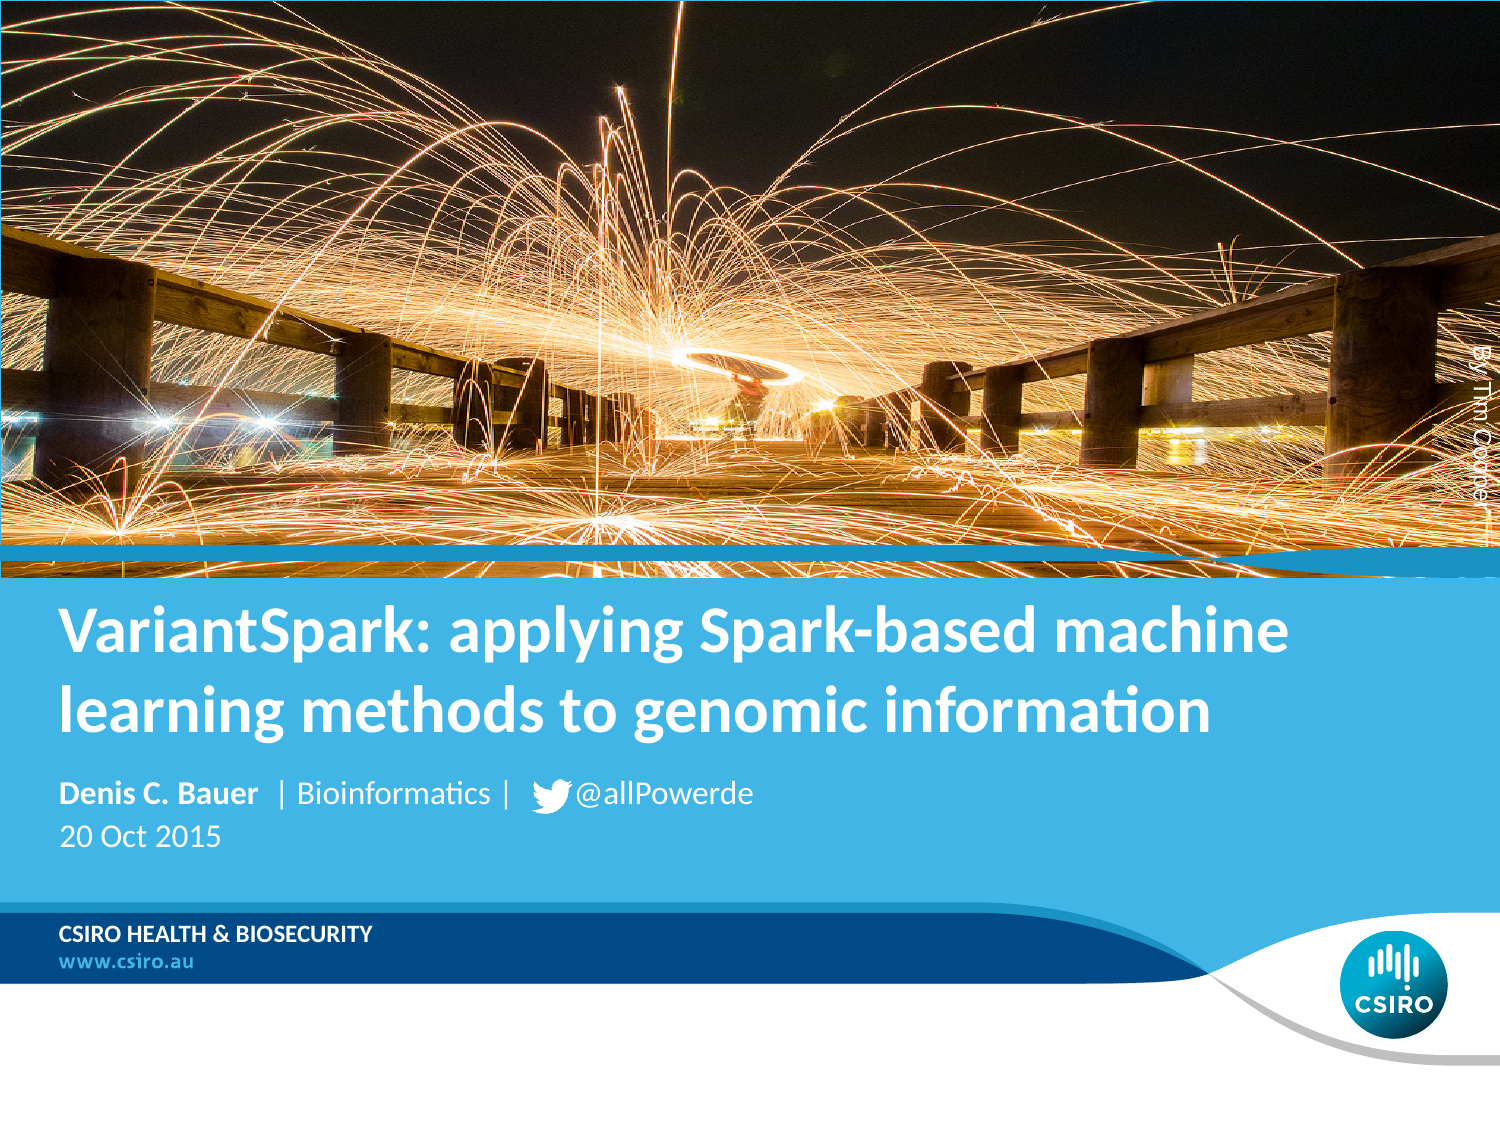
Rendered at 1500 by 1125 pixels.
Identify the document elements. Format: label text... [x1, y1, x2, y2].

picture [531, 779, 573, 814]
picture [1, 1, 1500, 578]
text_box 20 Oct 2015 [59, 814, 1379, 856]
text_box Denis C. Bauer | Bioinformatics | @allPowerde [59, 771, 1379, 813]
text_box CSIRO Health & Biosecurity [59, 922, 839, 947]
title VariantSpark: applying Spark-based machine learning methods to genomic information [58, 586, 1447, 746]
